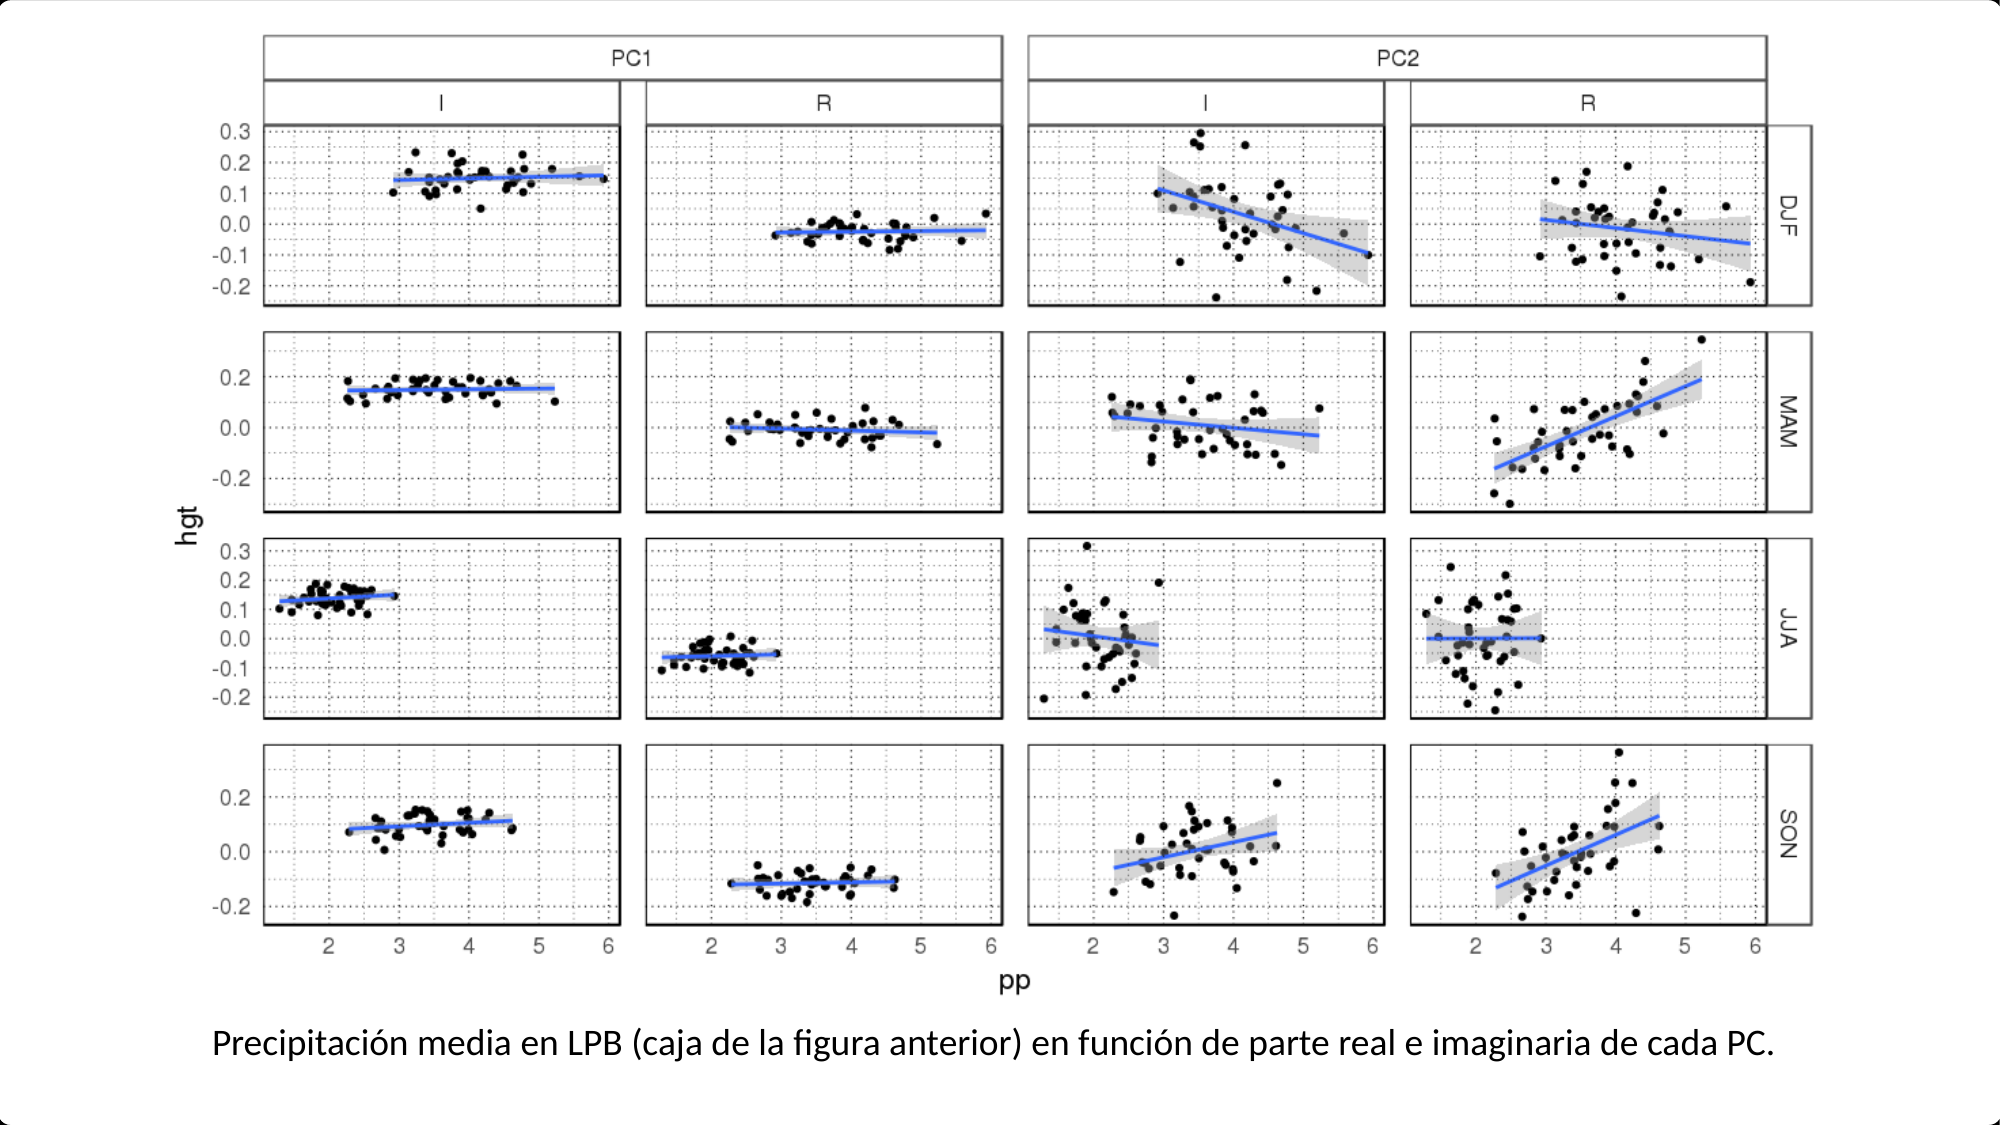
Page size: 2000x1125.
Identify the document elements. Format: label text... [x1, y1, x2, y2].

picture [160, 20, 1827, 1011]
text_box Precipitación media en LPB (caja de la figura anterior) en función de parte real e imaginaria de cada PC. [29, 1010, 1961, 1094]
